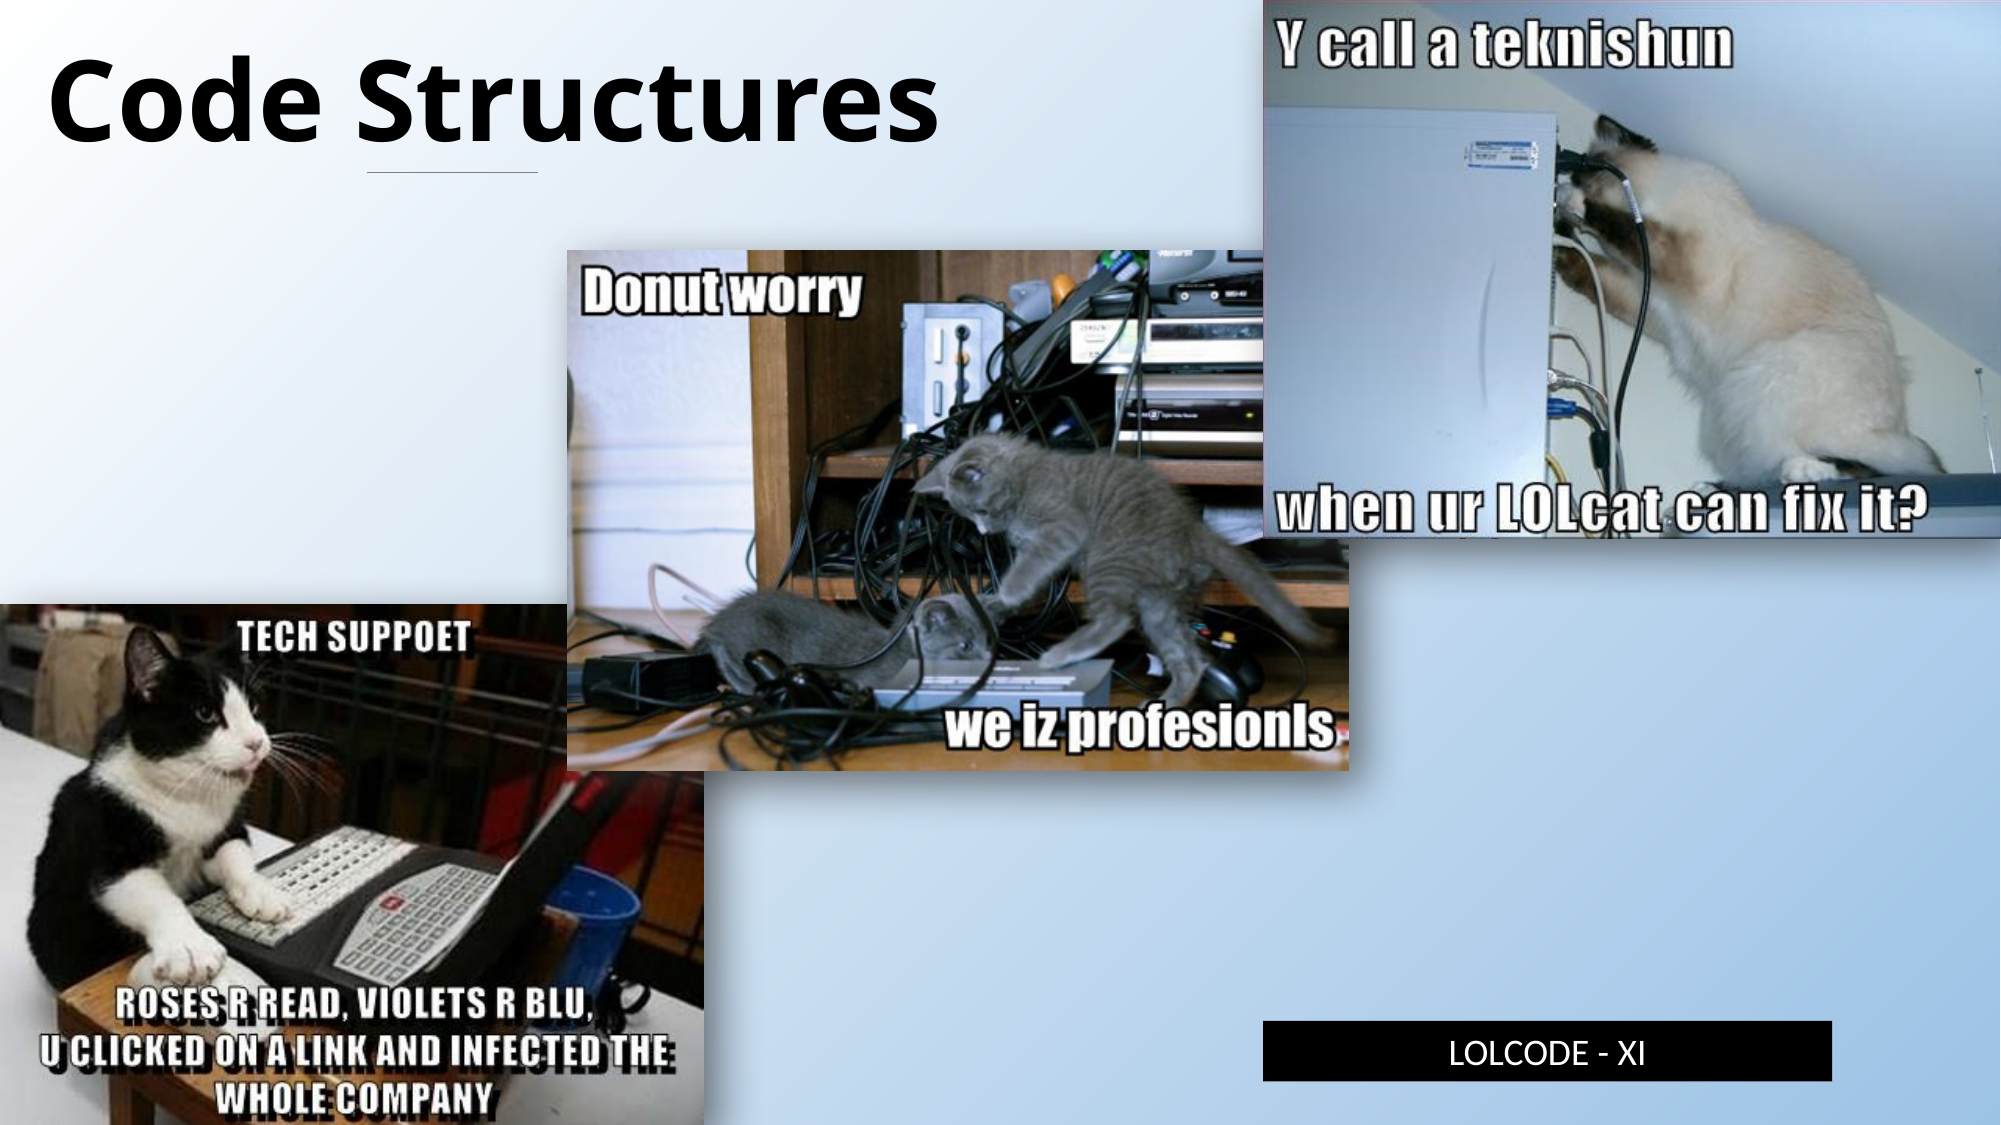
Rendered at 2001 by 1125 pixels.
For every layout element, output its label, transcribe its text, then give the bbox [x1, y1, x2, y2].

picture [0, 0, 2001, 1125]
text_box LOLCODE - XI [1263, 1020, 1833, 1082]
text_box Code Structures [0, 21, 988, 173]
